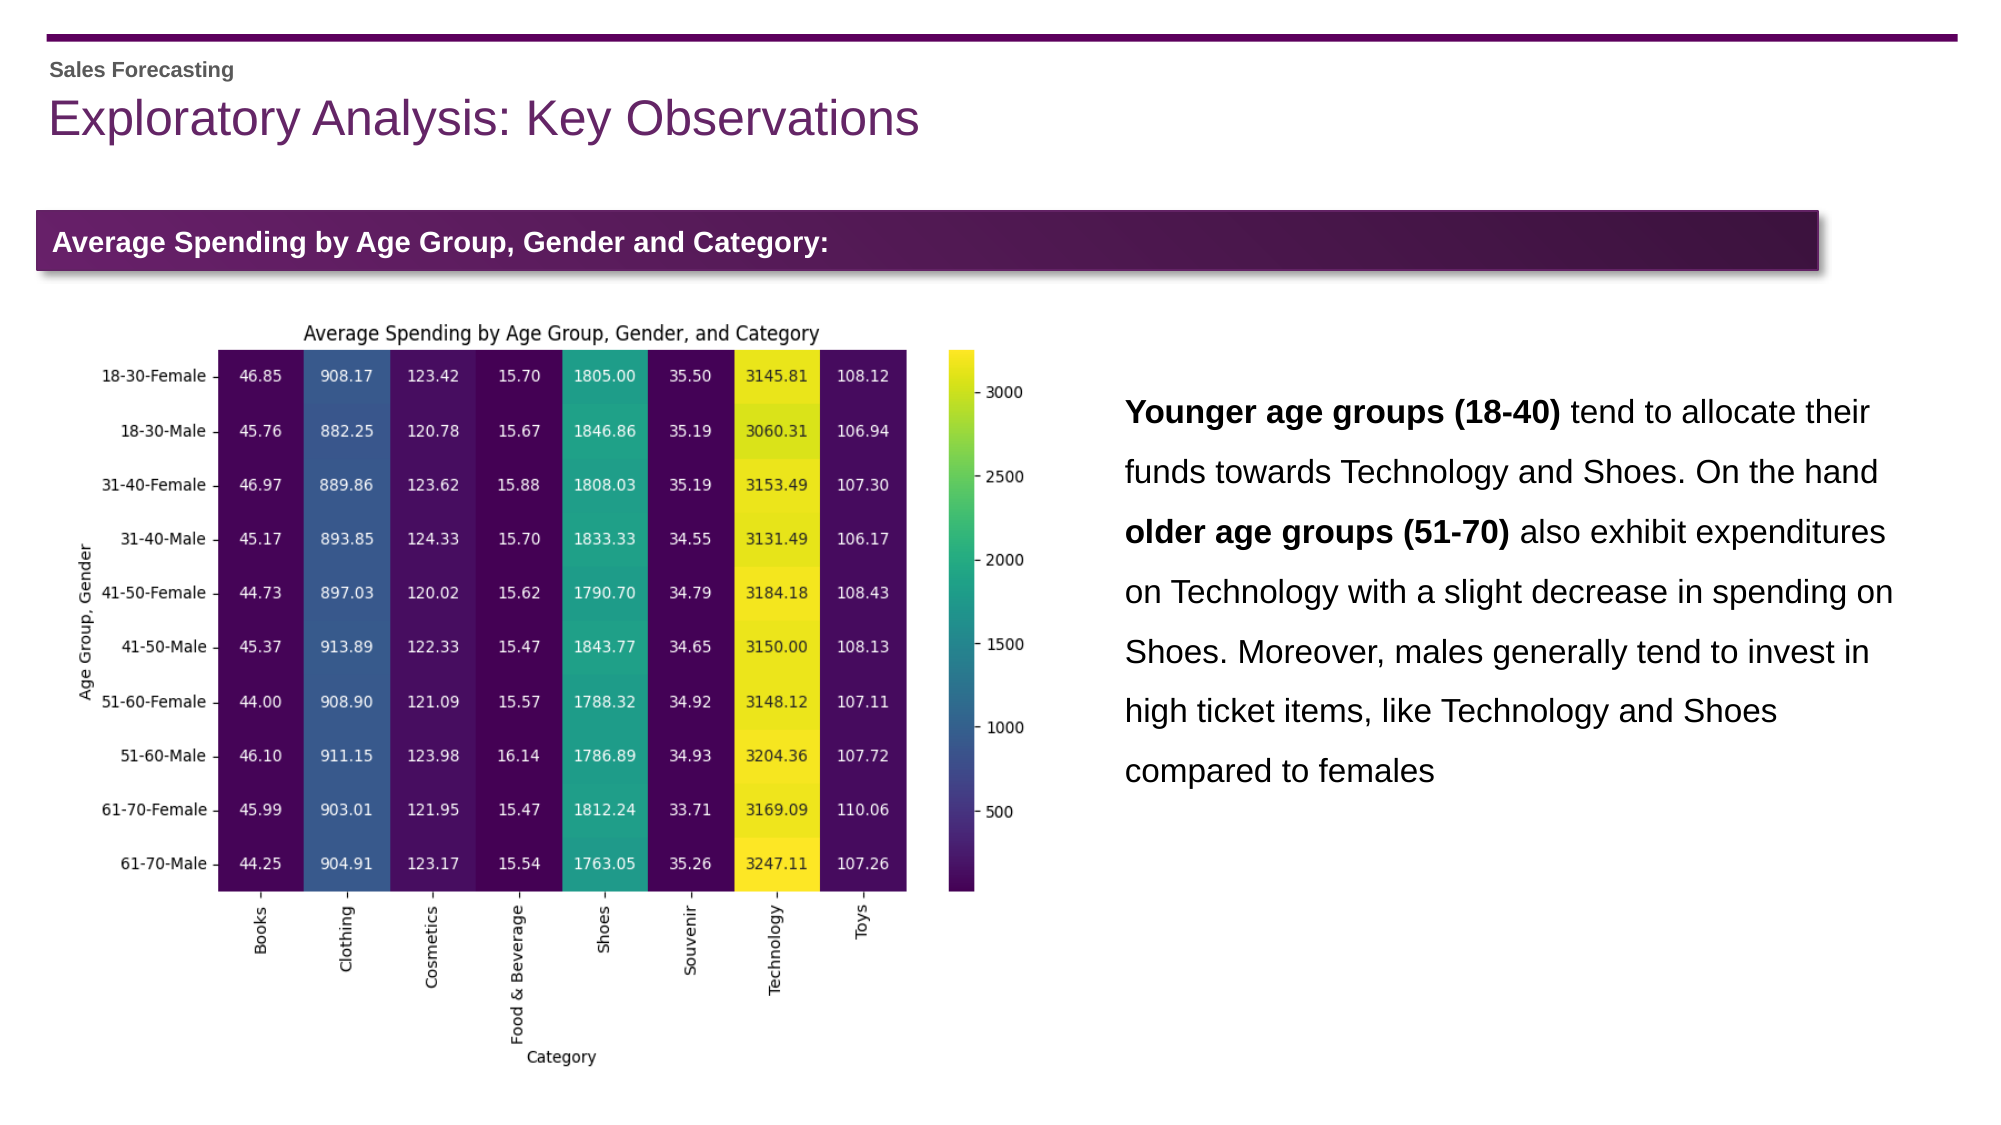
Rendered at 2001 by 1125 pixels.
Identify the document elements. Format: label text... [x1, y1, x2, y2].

text_box Average Spending by Age Group, Gender and Category: [36, 210, 1819, 271]
picture [55, 316, 1041, 1078]
text_box Younger age groups (18-40) tend to allocate their funds towards Technology and Shoes. On the hand older age groups (51-70) also exhibit expenditures on Technology with a slight decrease in spending on Shoes. Moreover, males generally tend to invest in high ticket items, like Technology and Shoes compared to females [1103, 326, 1903, 1060]
subtitle Sales Forecasting [36, 55, 1737, 85]
title Exploratory Analysis: Key Observations [33, 47, 1264, 183]
